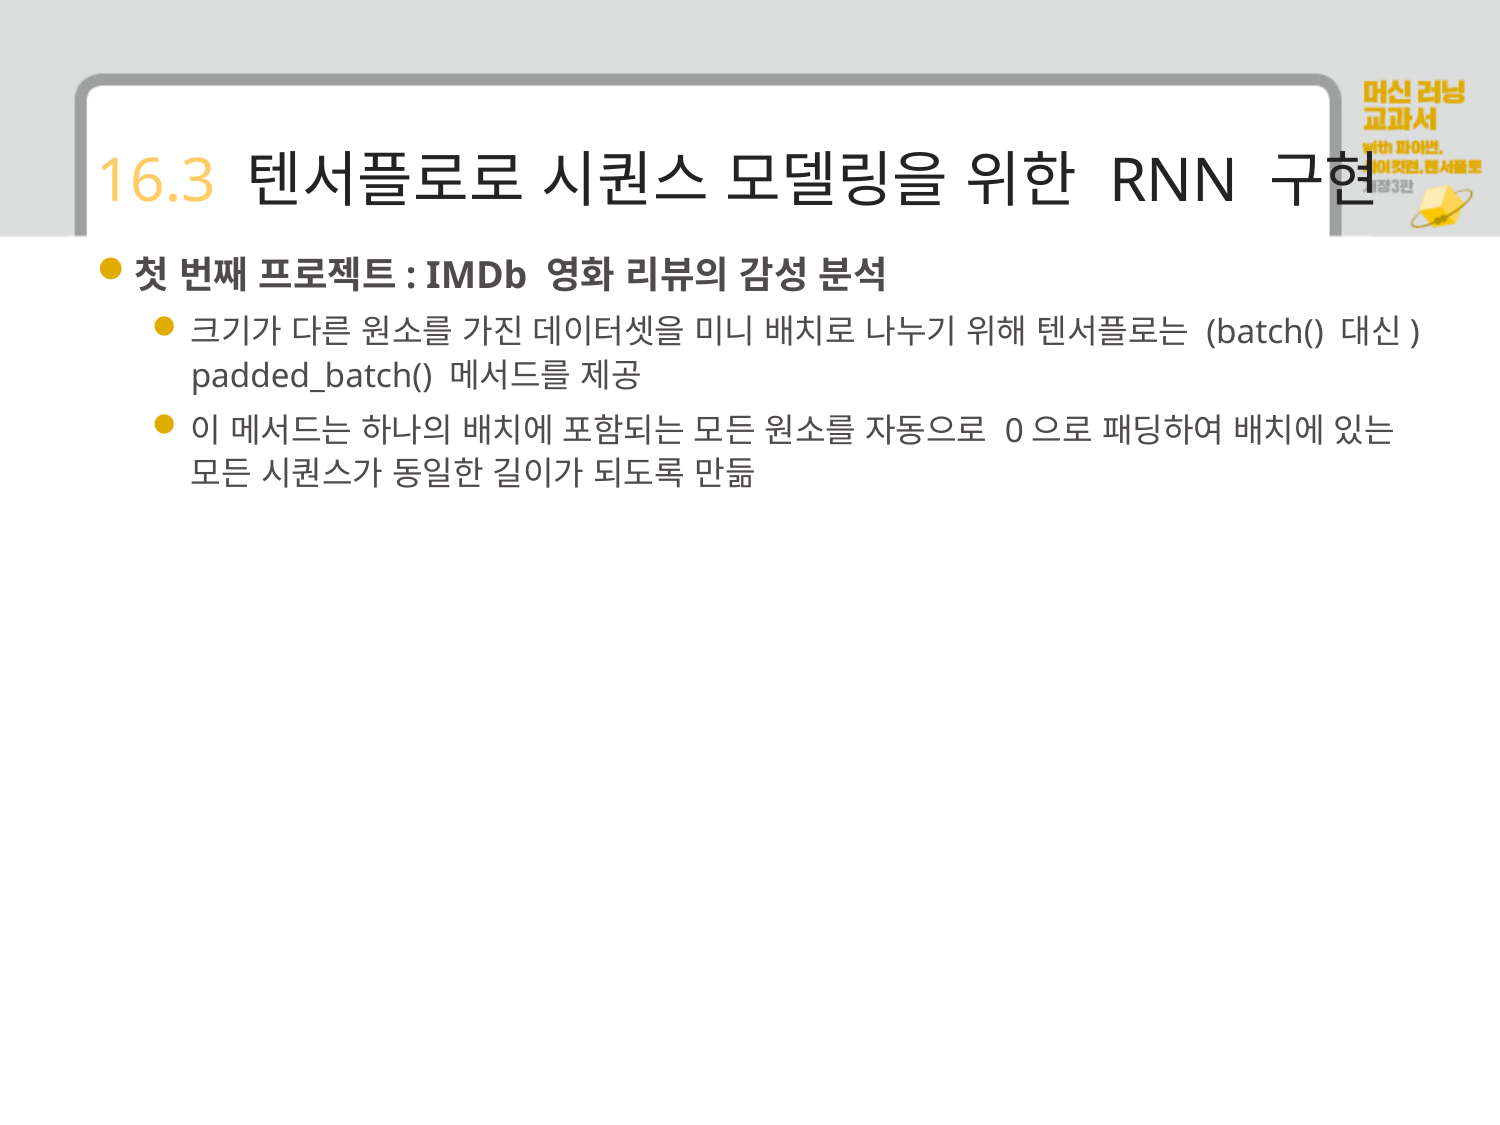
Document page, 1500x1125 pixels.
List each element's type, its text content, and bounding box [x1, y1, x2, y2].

title 16.3 텐서플로로 시퀀스 모델링을 위한 RNN 구현 [81, 90, 1412, 222]
list 첫 번째 프로젝트: IMDb 영화 리뷰의 감성 분석 크기가 다른 원소를 가진 데이터셋을 미니 배치로 나누기 위해 텐서플로는 (batch() 대신) padded_batch() 메서드를 제공 이 메서드는 하나의 배치에 포함되는 모든 원소를 자동으로 0으로 패딩하여 배치에 있는 모든 시퀀스가 동일한 길이가 되도록 만듦 [81, 239, 1450, 1054]
picture [0, 0, 1500, 1125]
